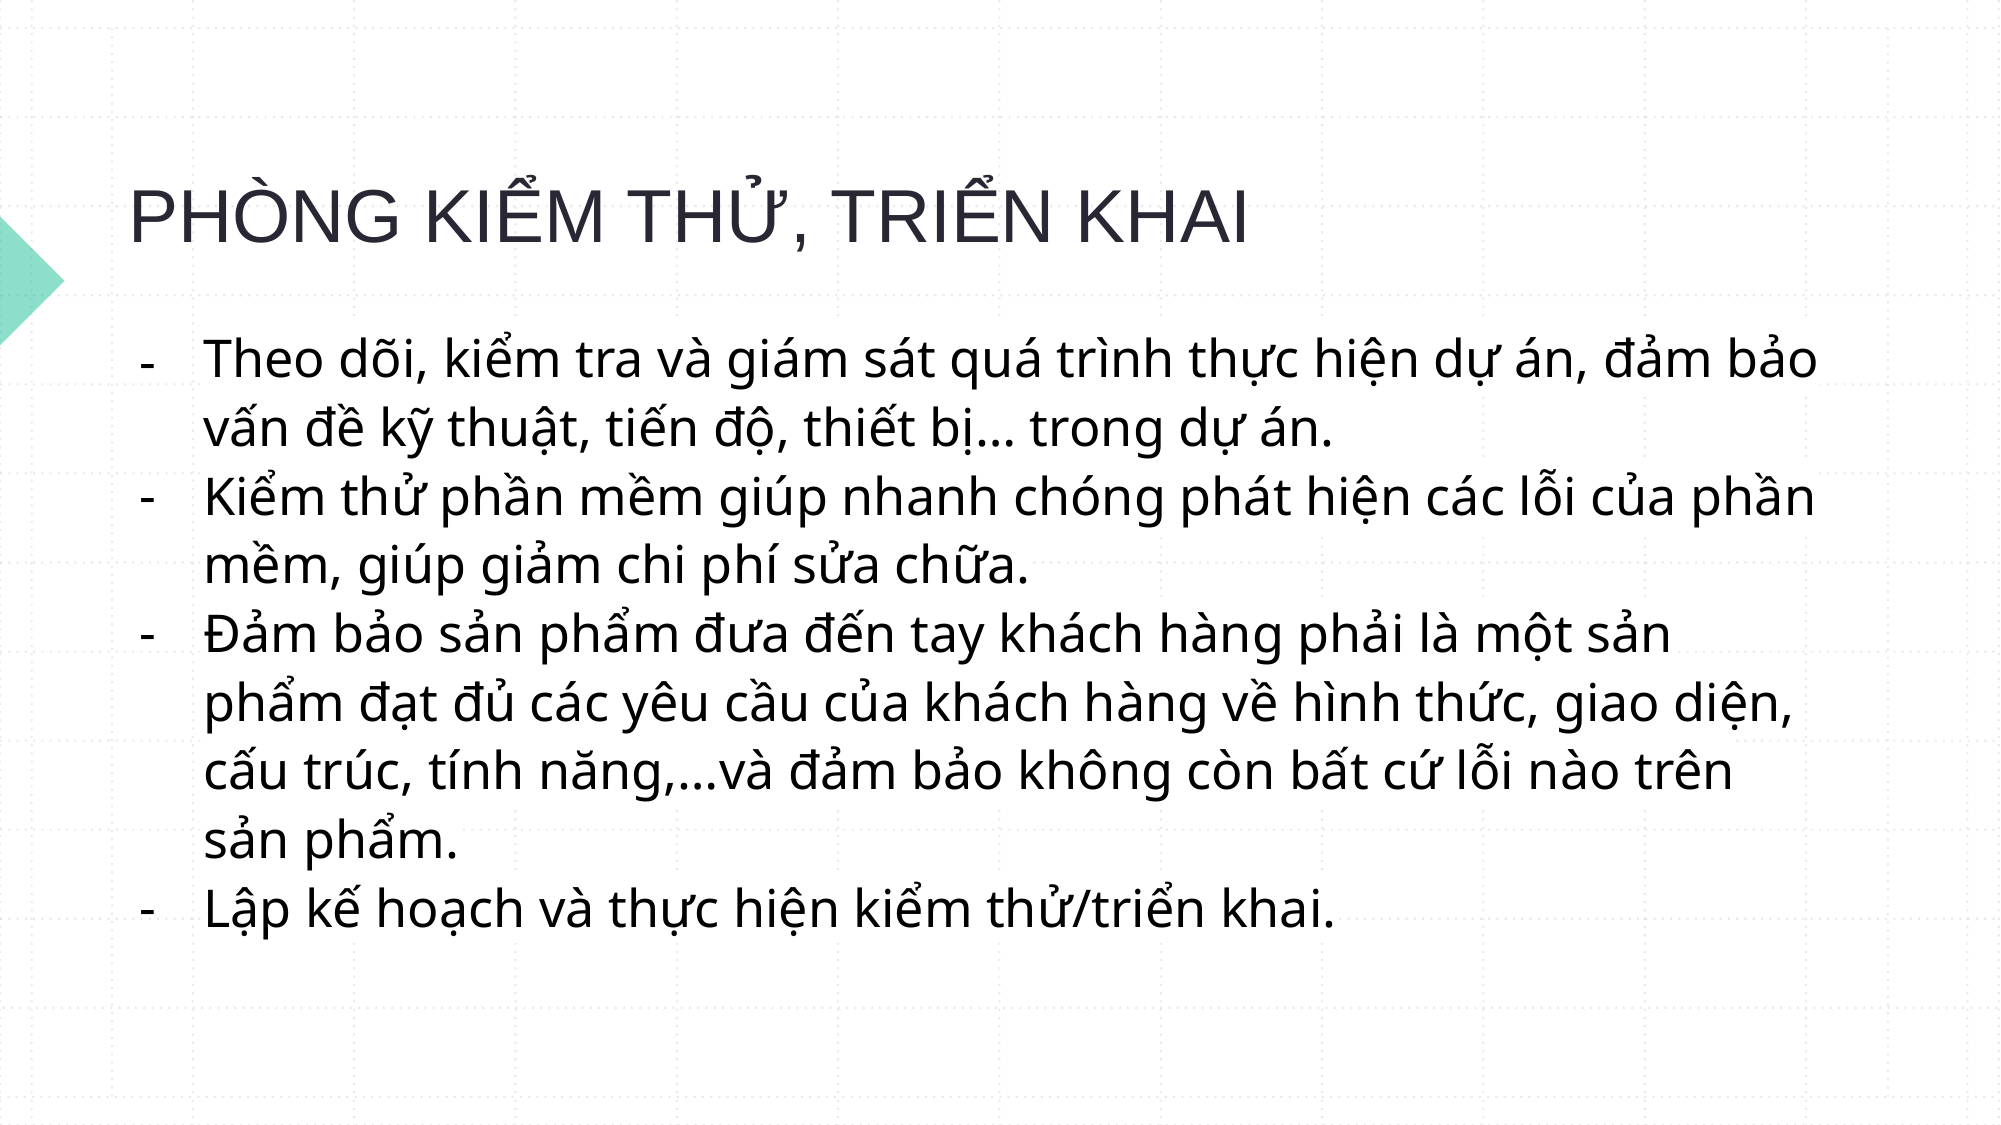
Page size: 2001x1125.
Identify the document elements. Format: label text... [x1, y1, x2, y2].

subtitle Theo dõi, kiểm tra và giám sát quá trình thực hiện dự án, đảm bảo vấn đề kỹ thuật, tiến độ, thiết bị… trong dự án. Kiểm thử phần mềm giúp nhanh chóng phát hiện các lỗi của phần mềm, giúp giảm chi phí sửa chữa. Đảm bảo sản phẩm đưa đến tay khách hàng phải là một sản phẩm đạt đủ các yêu cầu của khách hàng về hình thức, giao diện, cấu trúc, tính năng,…và đảm bảo không còn bất cứ lỗi nào trên sản phẩm. Lập kế hoạch và thực hiện kiểm thử/triển khai. [113, 312, 1836, 937]
title PHÒNG KIỂM THỬ, TRIỂN KHAI [113, 118, 1836, 265]
